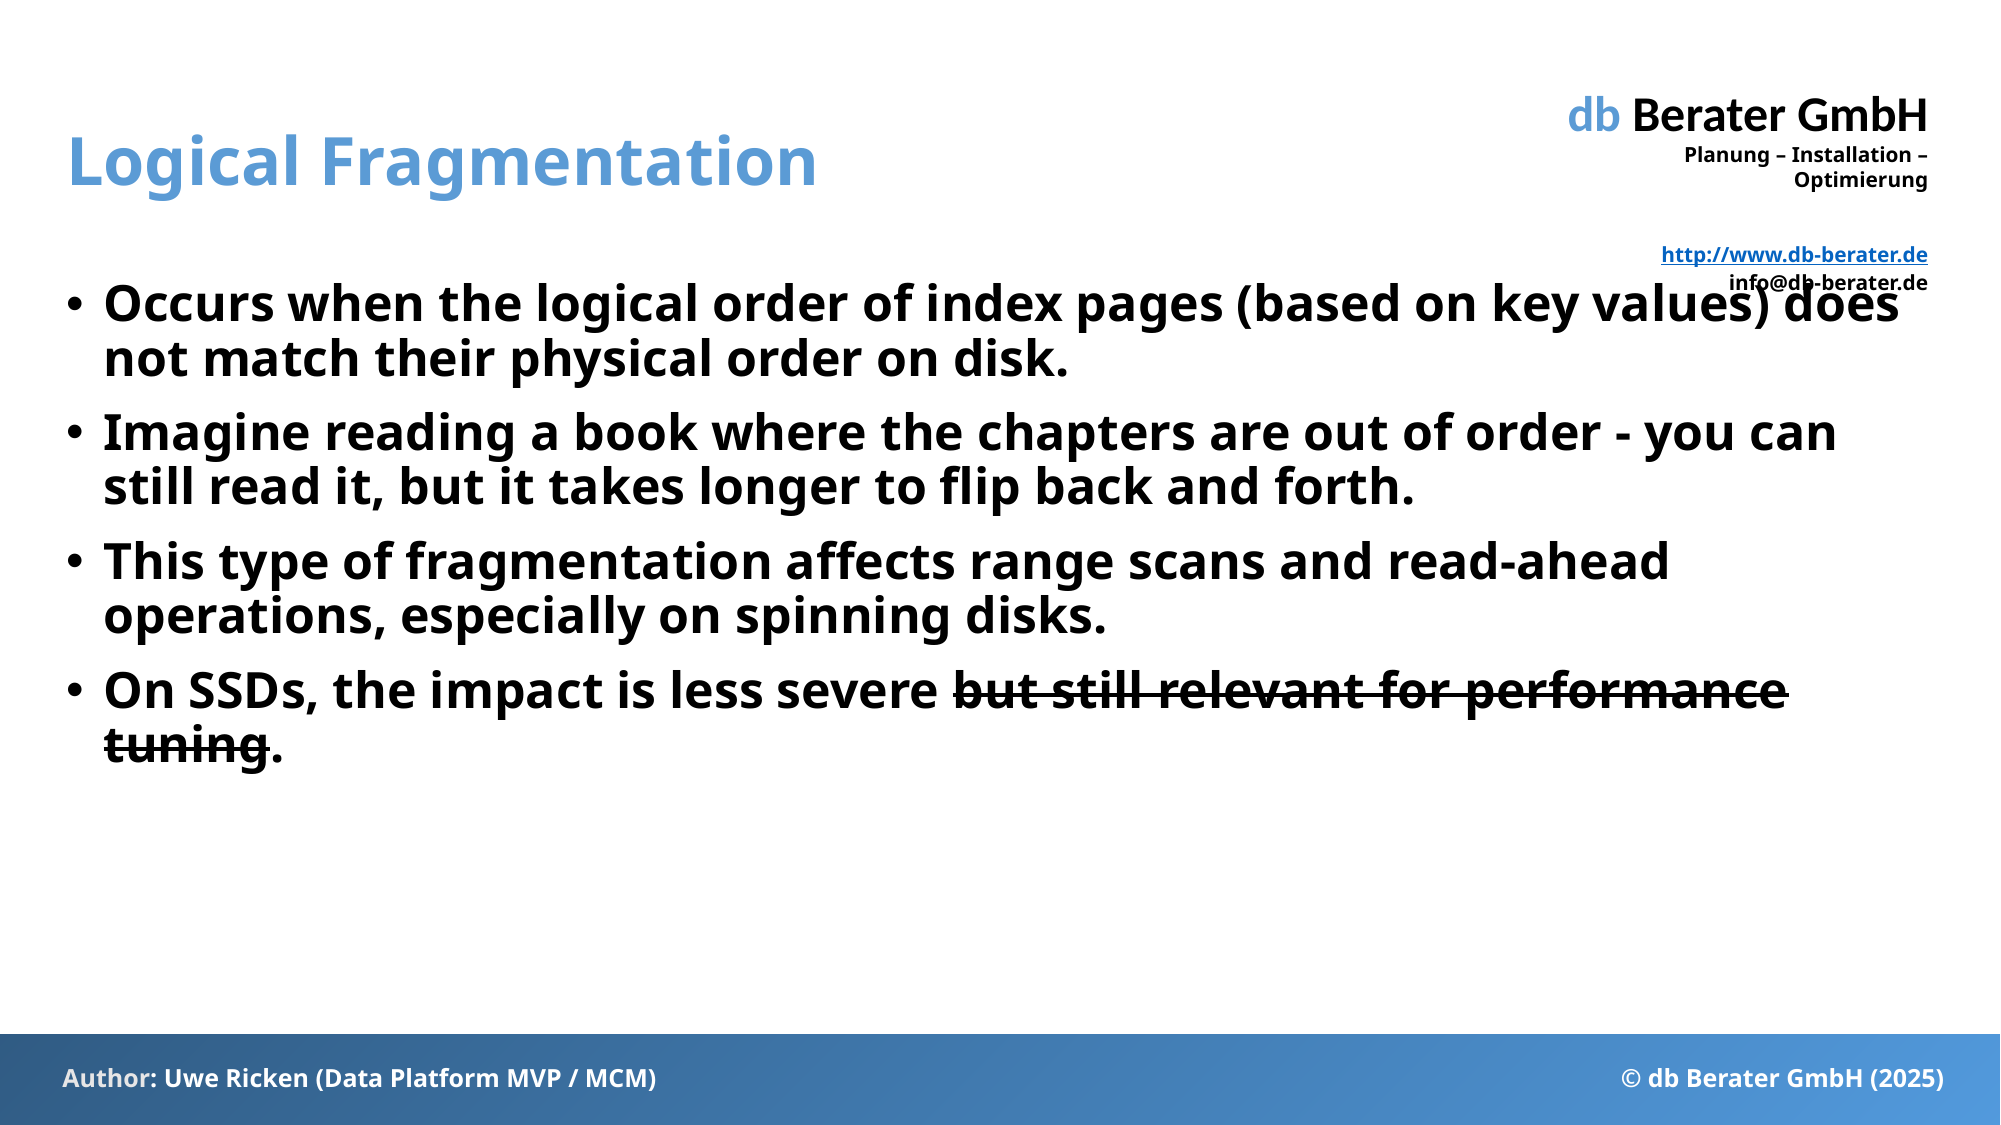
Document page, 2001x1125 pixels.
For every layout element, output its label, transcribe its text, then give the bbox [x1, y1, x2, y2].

title Logical Fragmentation [54, 72, 1538, 256]
list Occurs when the logical order of index pages (based on key values) does not match their physical order on disk. Imagine reading a book where the chapters are out of order - you can still read it, but it takes longer to flip back and forth. This type of fragmentation affects range scans and read-ahead operations, especially on spinning disks. On SSDs, the impact is less severe but still relevant for performance tuning. [54, 273, 1945, 1024]
